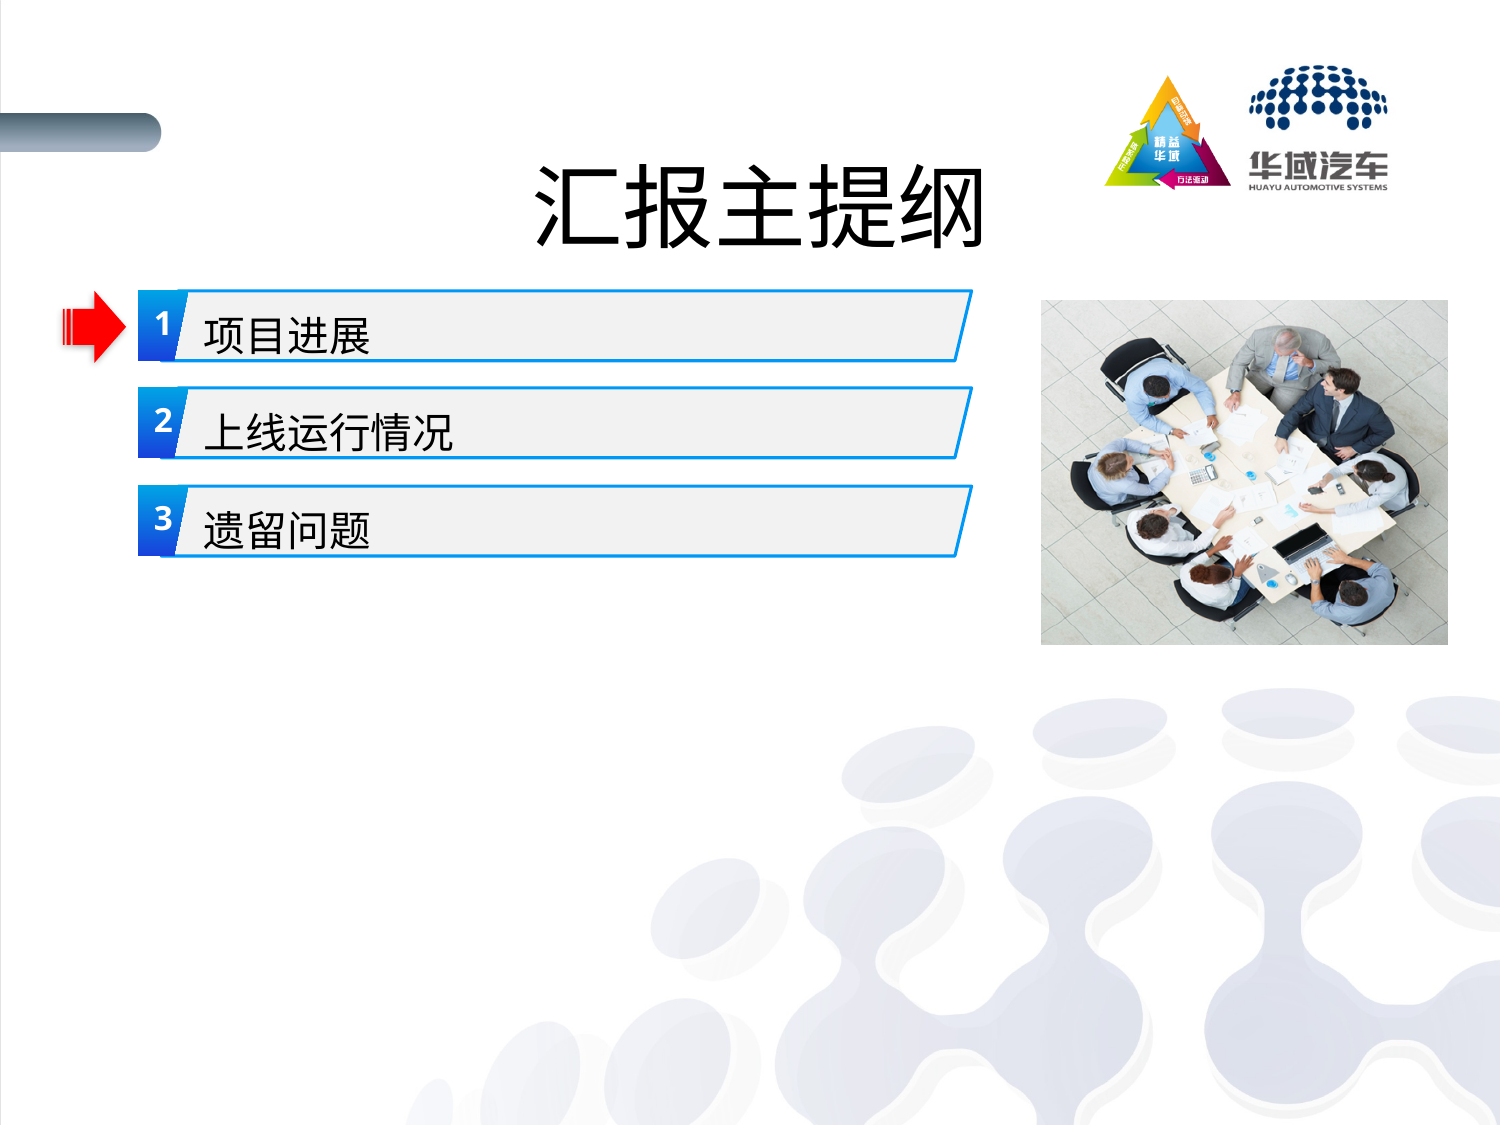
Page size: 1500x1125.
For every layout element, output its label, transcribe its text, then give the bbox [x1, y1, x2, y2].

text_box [137, 386, 972, 467]
picture [0, 0, 1500, 1125]
title 汇报主提纲 [73, 191, 1448, 252]
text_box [137, 484, 972, 565]
text_box [66, 290, 127, 364]
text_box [137, 289, 972, 370]
